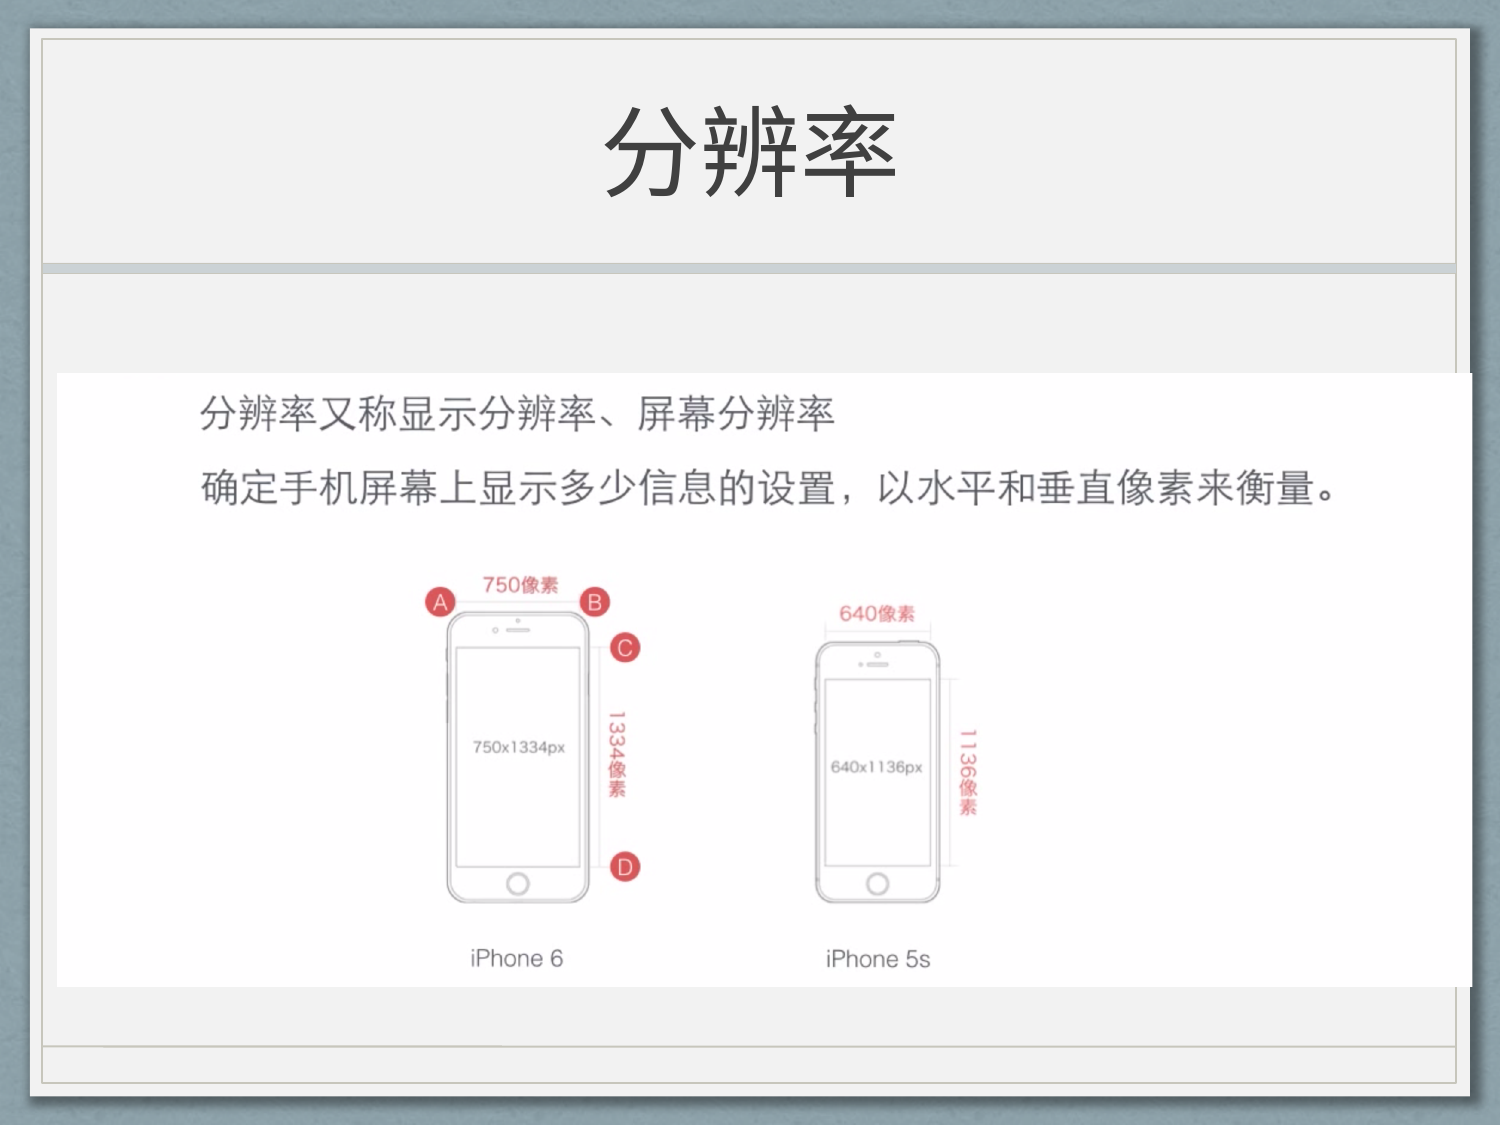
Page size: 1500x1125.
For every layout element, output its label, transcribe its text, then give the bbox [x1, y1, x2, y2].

title 分辨率 [147, 40, 1353, 260]
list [56, 373, 1473, 988]
